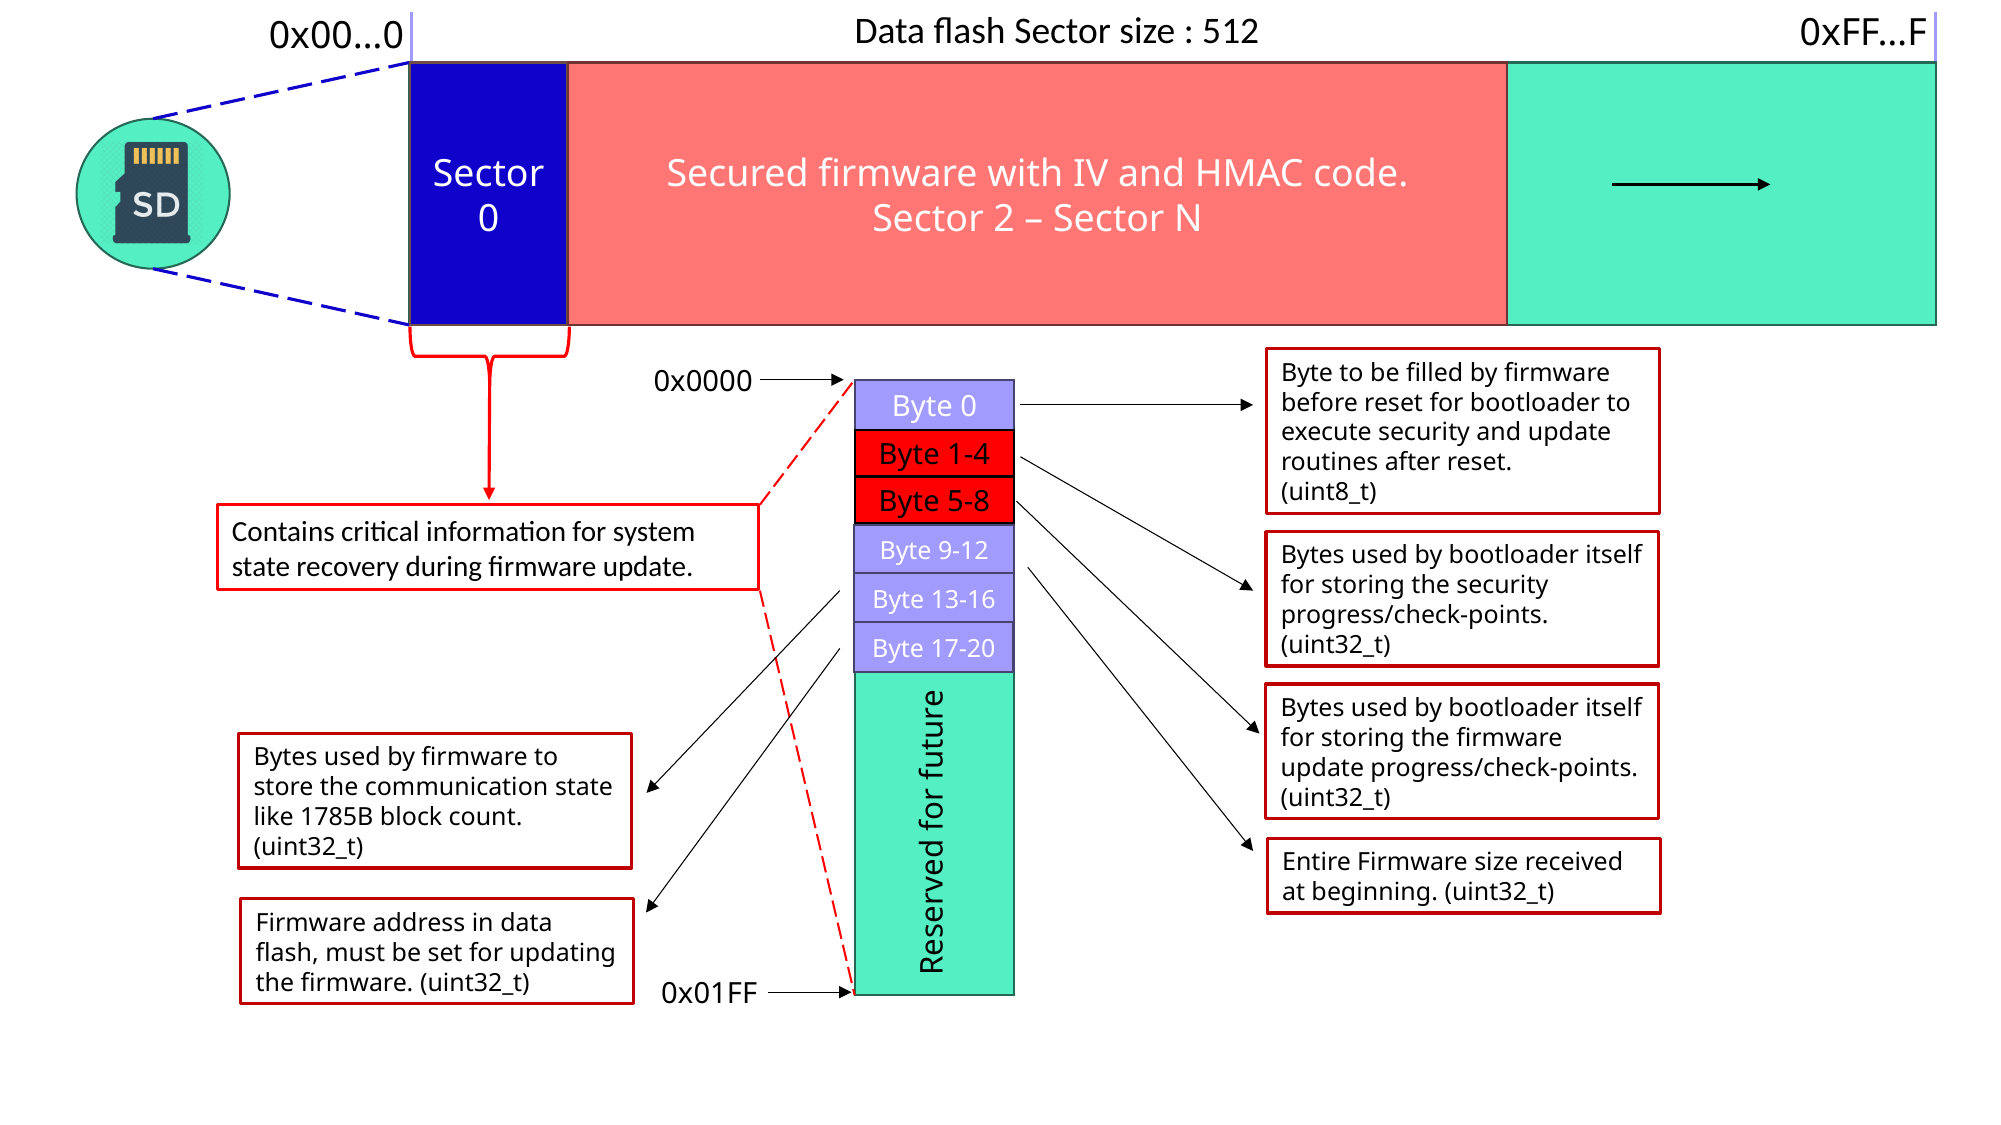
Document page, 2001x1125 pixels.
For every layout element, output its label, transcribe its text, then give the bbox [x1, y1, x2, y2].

text_box Bytes used by firmware to store the communication state like 1785B block count. (uint32_t) [238, 733, 632, 868]
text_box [1027, 567, 1254, 851]
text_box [1020, 456, 1254, 501]
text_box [1016, 501, 1260, 734]
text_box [645, 648, 840, 913]
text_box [217, 326, 759, 591]
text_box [76, 0, 1956, 325]
text_box Firmware address in data flash, must be set for updating the firmware. (uint32_t) [240, 898, 634, 1004]
text_box Entire Firmware size received at beginning. (uint32_t) [1267, 838, 1661, 913]
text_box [646, 590, 840, 648]
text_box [638, 354, 1014, 1018]
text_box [1265, 348, 1660, 821]
